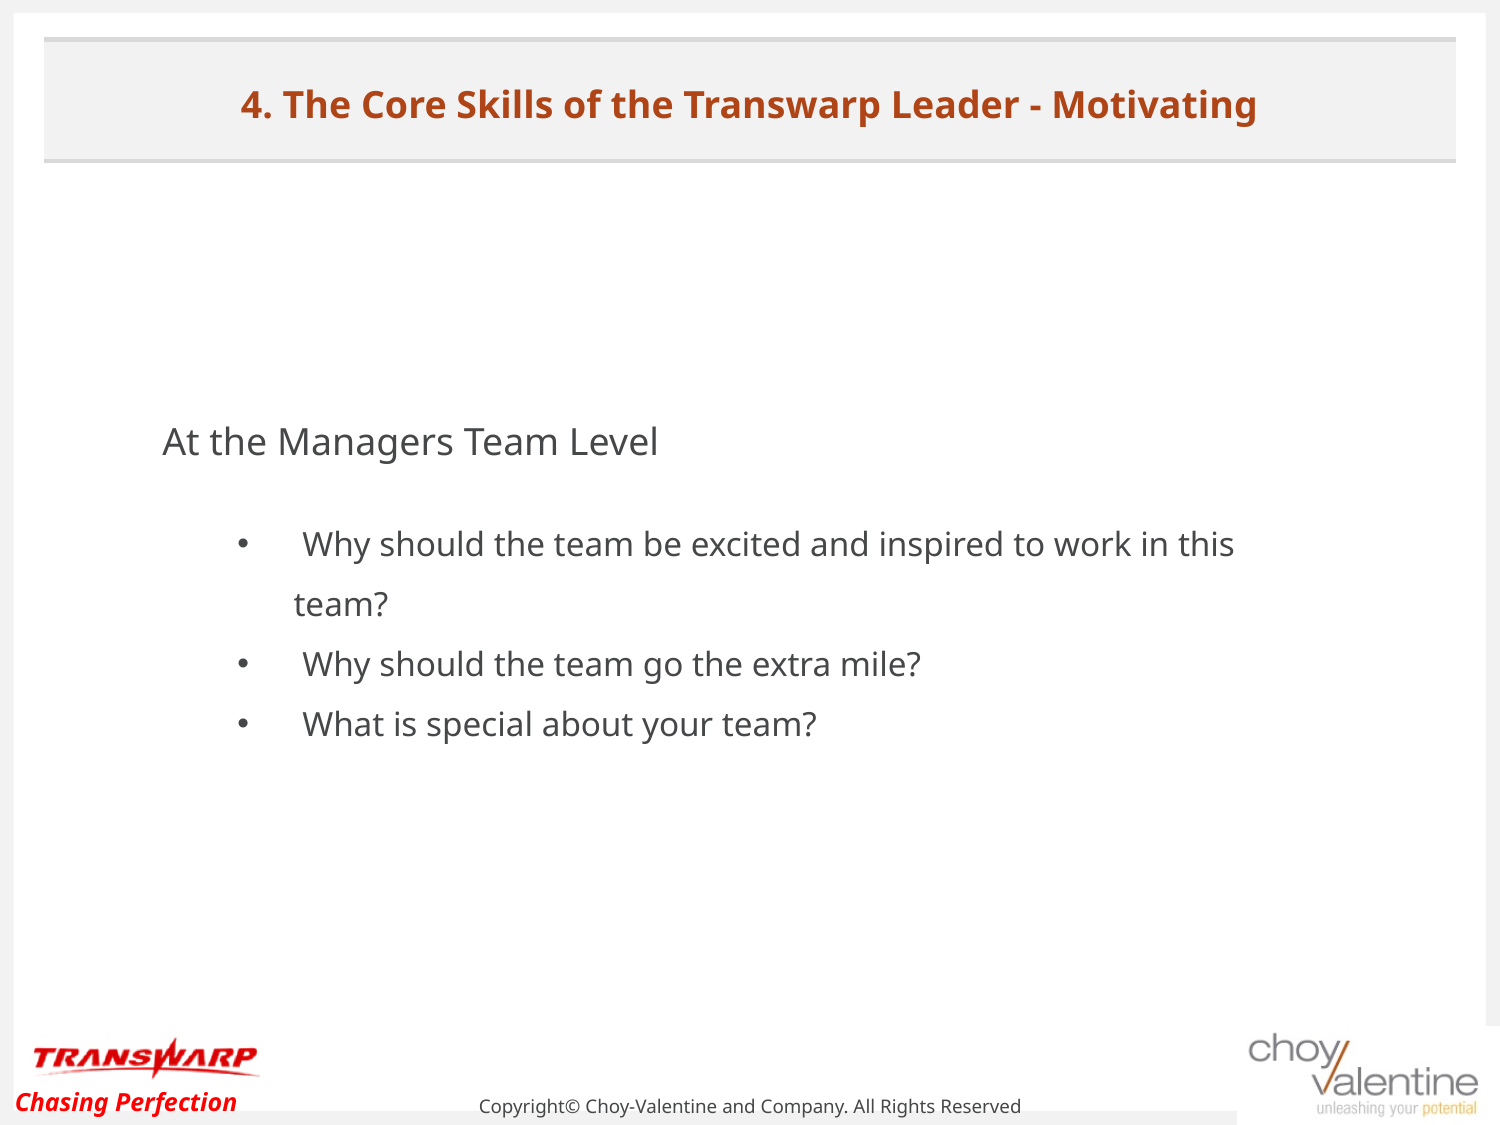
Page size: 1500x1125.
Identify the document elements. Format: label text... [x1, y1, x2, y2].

picture [0, 0, 1500, 1125]
text_box At the Managers Team Level Why should the team be excited and inspired to work in this team? Why should the team go the extra mile? What is special about your team? [147, 349, 1312, 791]
title 4. The Core Skills of the Transwarp Leader - Motivating [49, 44, 1451, 163]
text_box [0, 1033, 331, 1125]
